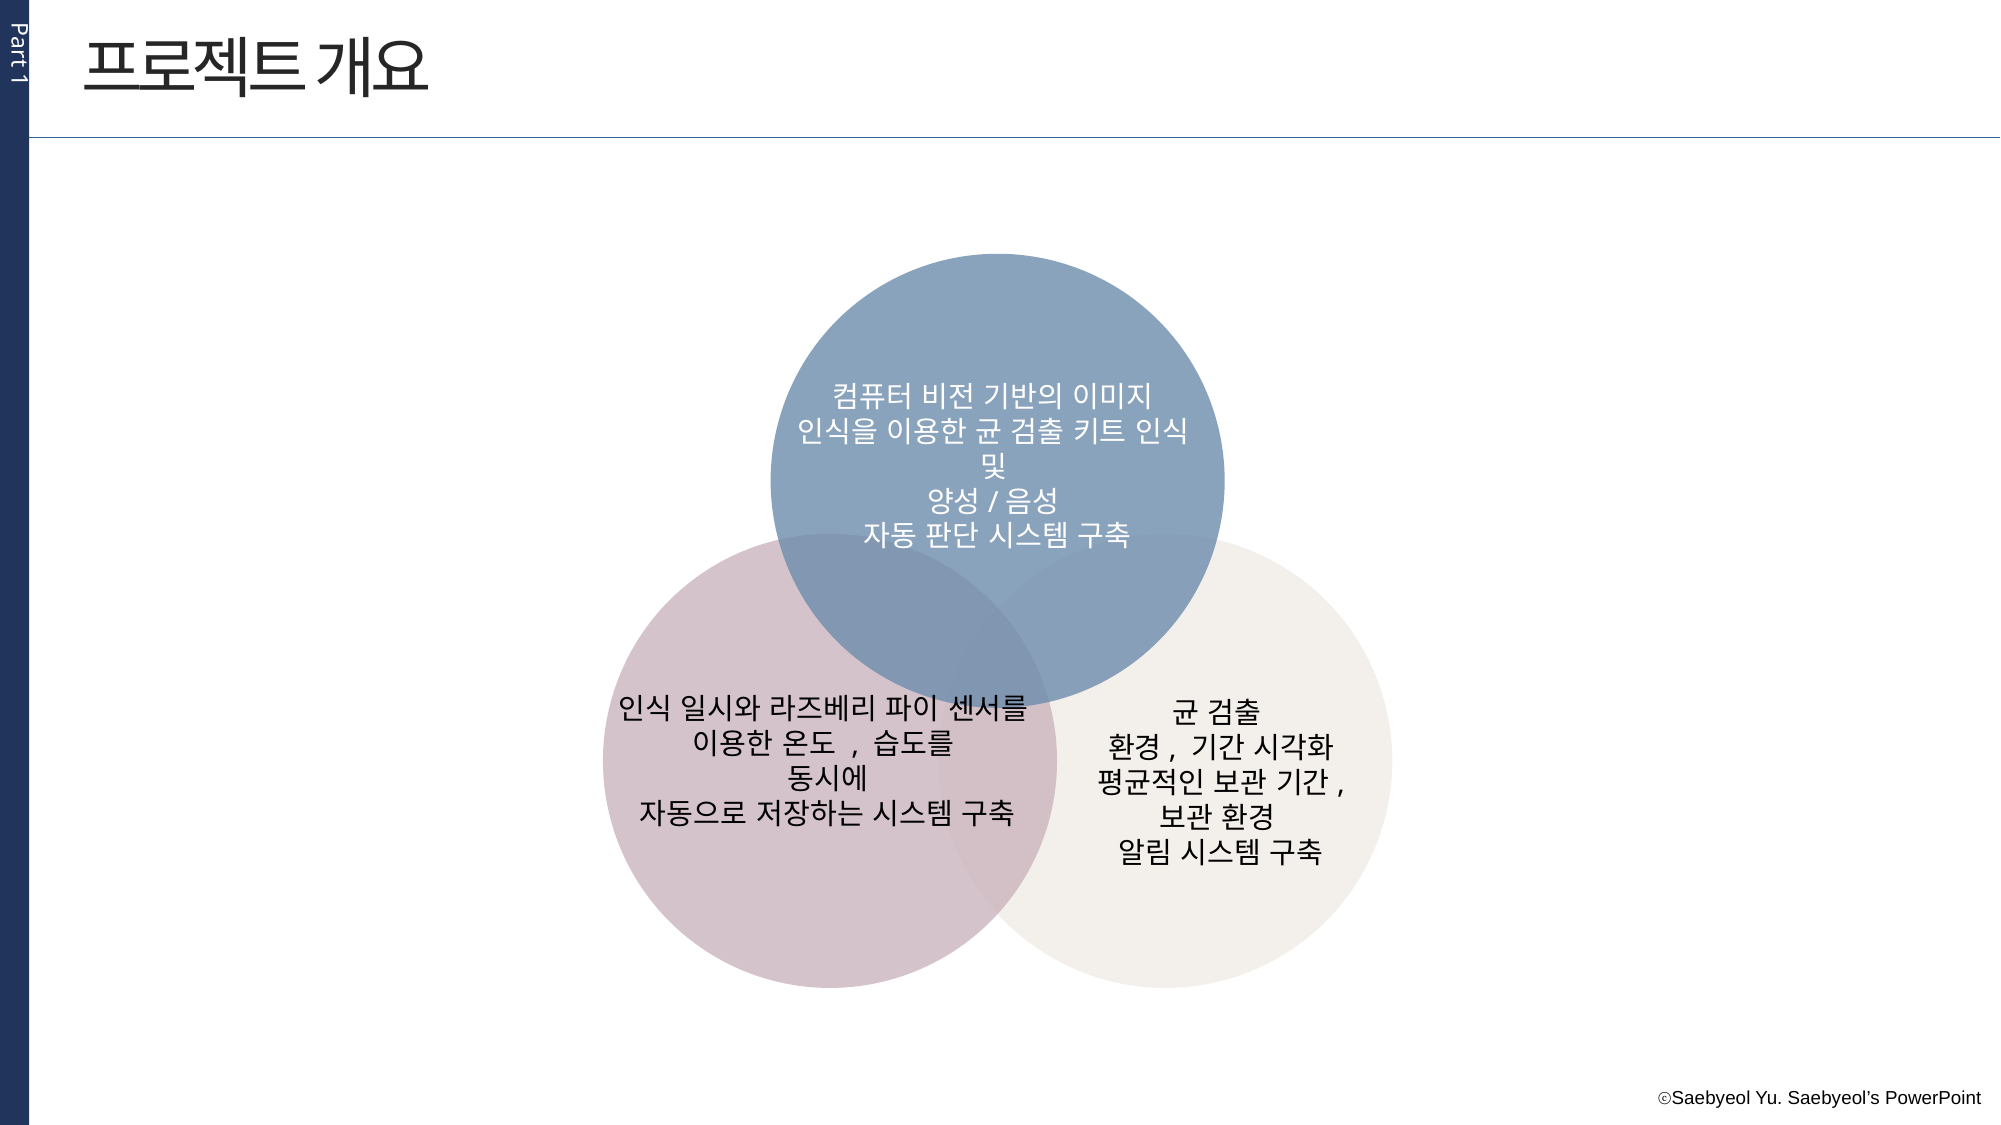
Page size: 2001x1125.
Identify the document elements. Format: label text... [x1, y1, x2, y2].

text_box [1098, 546, 1394, 851]
text_box [0, 312, 30, 1125]
text_box [615, 546, 890, 683]
text_box [998, 699, 1362, 989]
text_box 인식 일시와 라즈베리 파이 센서를 이용한 온도 , 습도를 동시에 자동으로 저장하는 시스템 구축 [603, 683, 1053, 838]
text_box [615, 838, 1045, 989]
text_box 균 검출 환경, 기간 시각화 평균적인 보관 기간, 보관 환경 알림 시스템 구축 [1068, 687, 1375, 877]
text_box [1053, 713, 1059, 809]
text_box [784, 561, 1212, 703]
text_box 프로젝트 개요 [66, 18, 447, 113]
text_box [0, 0, 30, 8]
text_box 컴퓨터 비전 기반의 이미지 인식을 이용한 균 검출 키트 인식 및 양성/음성 자동 판단 시스템 구축 [752, 370, 1243, 561]
text_box [798, 252, 1198, 370]
text_box Part 1 [0, 8, 42, 312]
